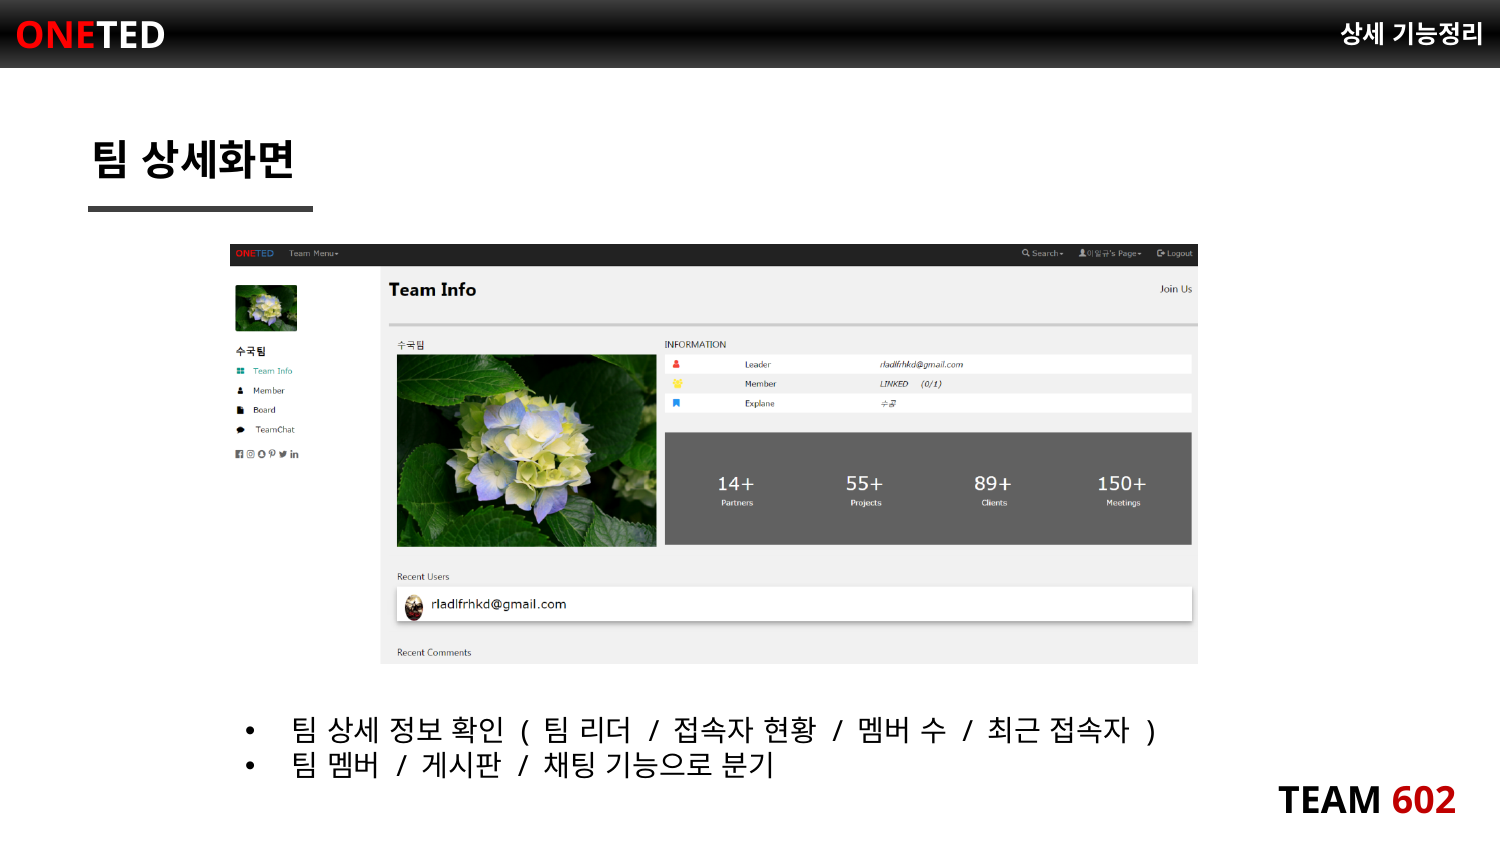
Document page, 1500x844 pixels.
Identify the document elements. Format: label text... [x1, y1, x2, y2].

picture [229, 244, 1199, 664]
text_box 팀 상세 정보 확인 ( 팀 리더 / 접속자 현황 / 멤버 수 / 최근 접속자 ) 팀 멤버 / 게시판 / 채팅 기능으로 분기 [230, 705, 1341, 790]
list 팀 상세화면 [76, 126, 1425, 317]
title 상세 기능정리 [879, 0, 1500, 68]
